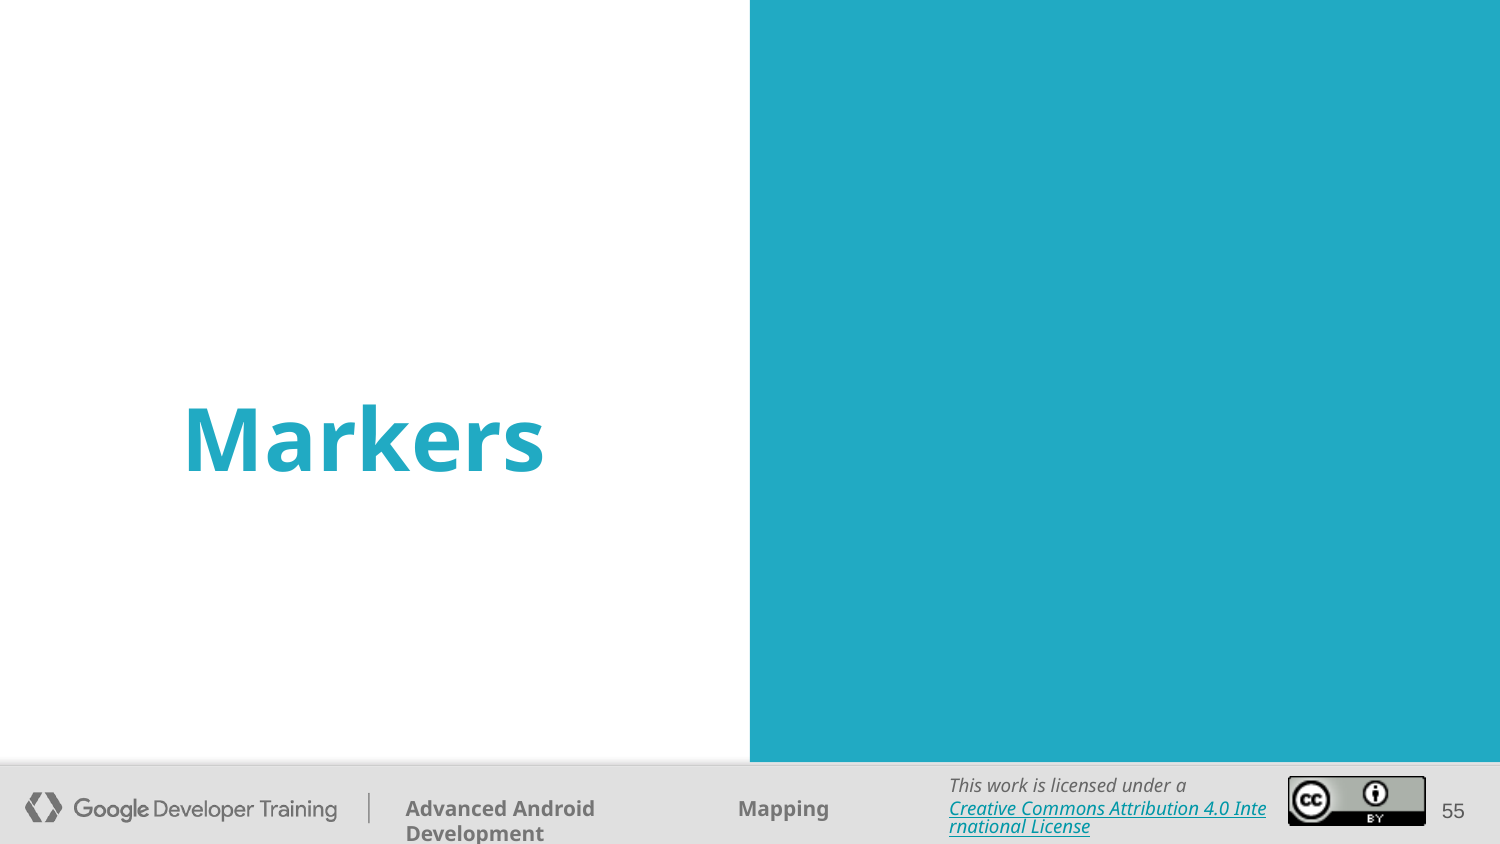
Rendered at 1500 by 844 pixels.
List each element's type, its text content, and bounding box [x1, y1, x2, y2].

slide_number 55 [1389, 777, 1480, 842]
title Markers [43, 166, 708, 505]
picture [0, 0, 1500, 844]
